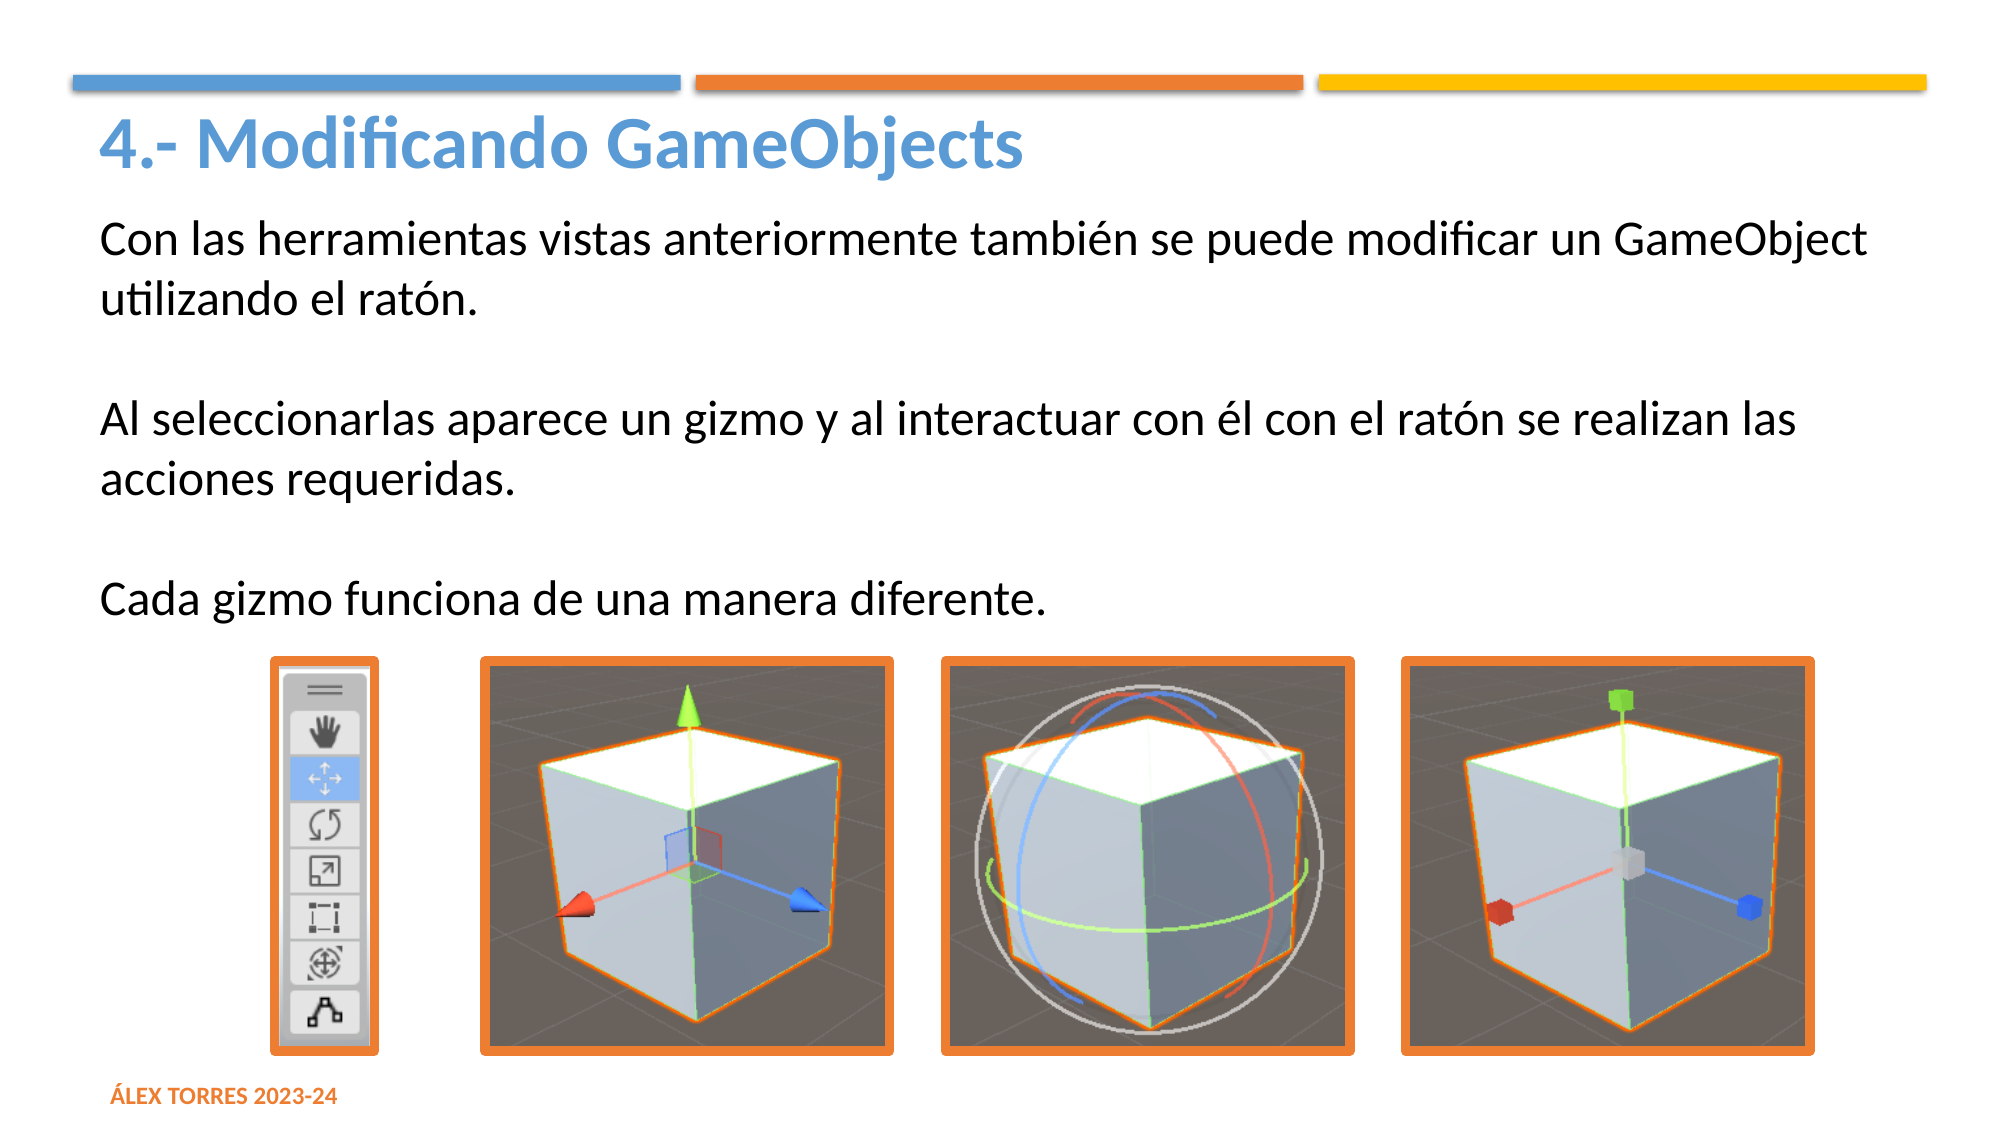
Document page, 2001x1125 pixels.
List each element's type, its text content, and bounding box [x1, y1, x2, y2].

picture [949, 665, 1346, 1047]
text_box 4.- Modificando GameObjects [85, 78, 1915, 188]
picture [489, 665, 886, 1047]
picture [278, 665, 371, 1047]
text_box Con las herramientas vistas anteriormente también se puede modificar un GameObject utilizando el ratón. Al seleccionarlas aparece un gizmo y al interactuar con él con el ratón se realizan las acciones requeridas. Cada gizmo funciona de una manera diferente. [85, 190, 1915, 1074]
picture [1409, 665, 1806, 1047]
